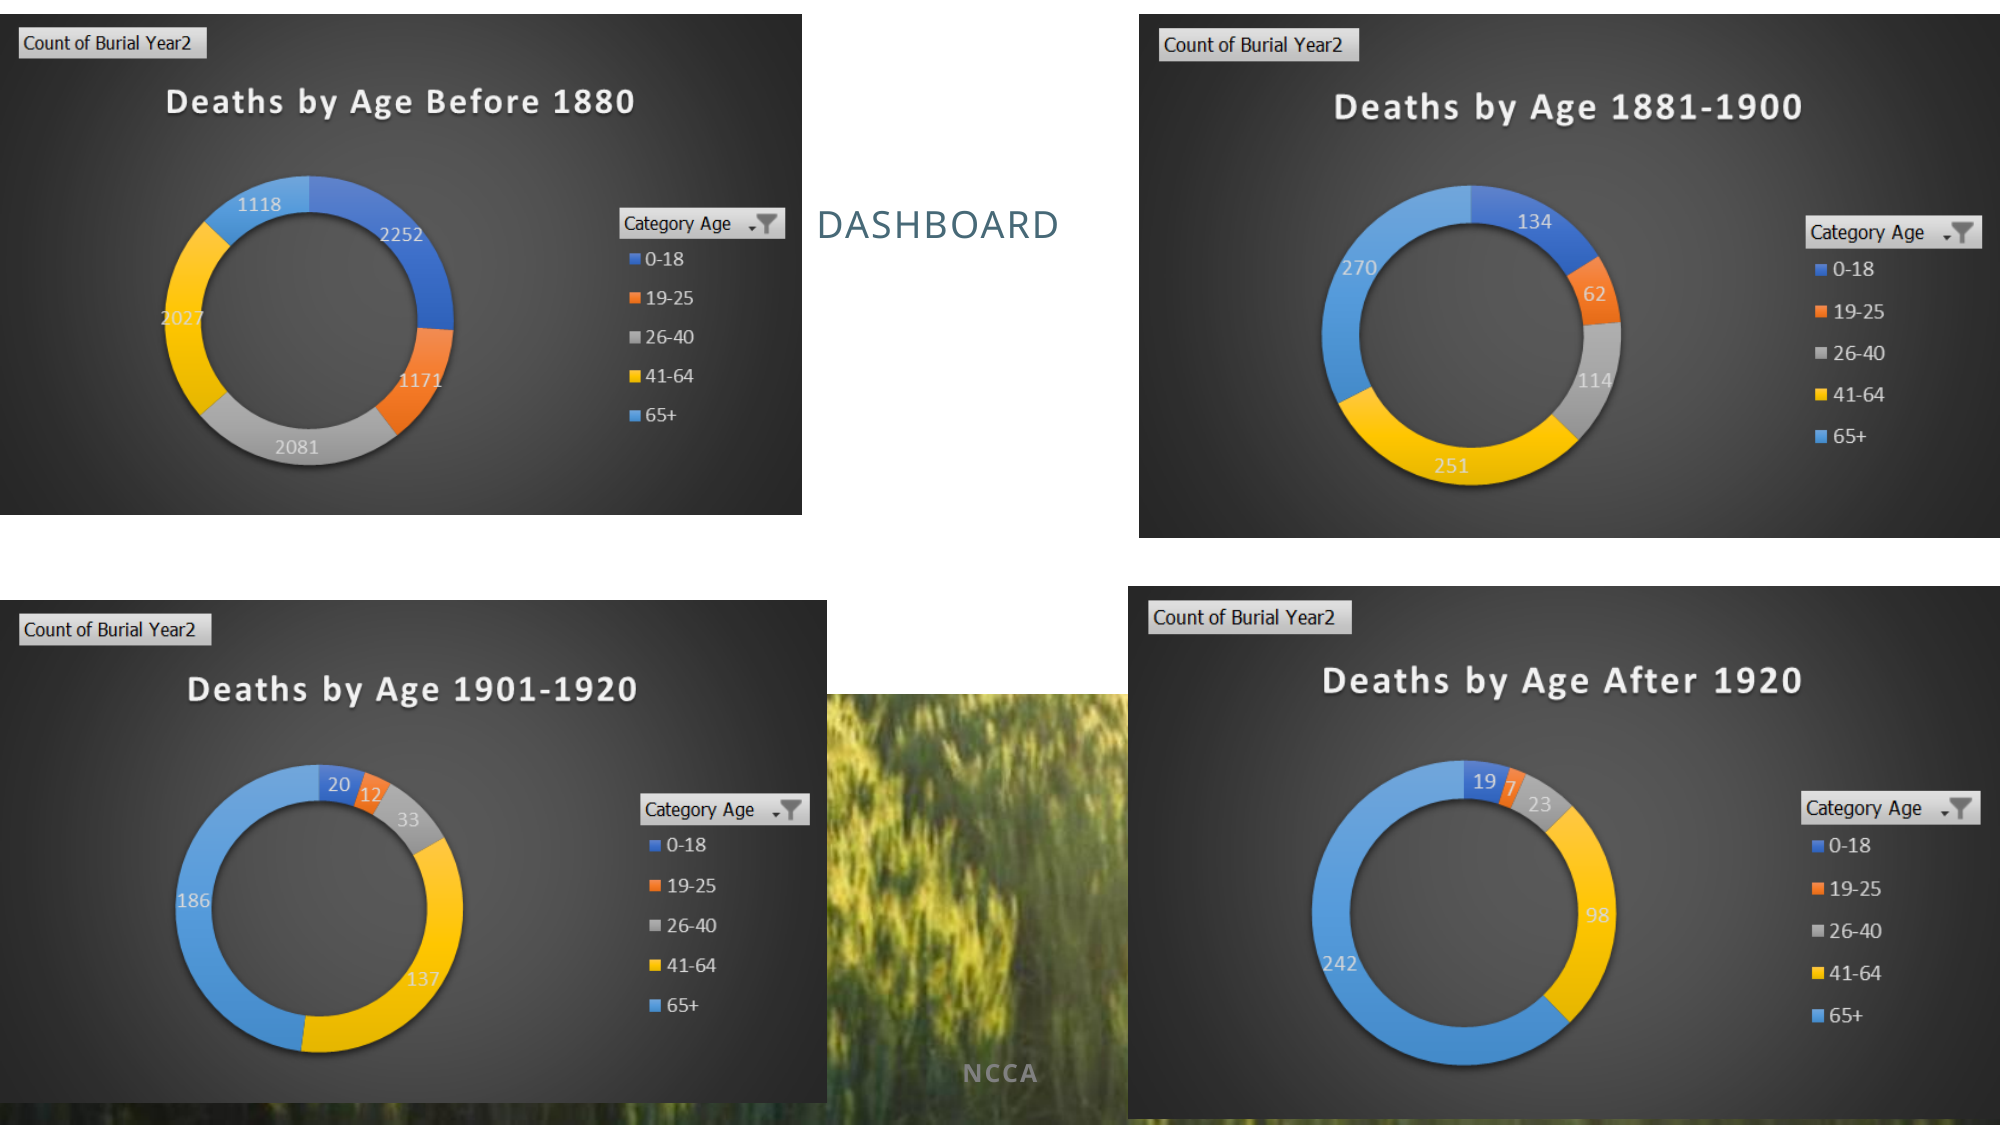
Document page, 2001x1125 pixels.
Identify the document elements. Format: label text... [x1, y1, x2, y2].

picture [0, 14, 802, 515]
picture [0, 586, 2000, 1125]
picture [1139, 14, 2000, 539]
title Dashboard [802, 187, 1106, 265]
